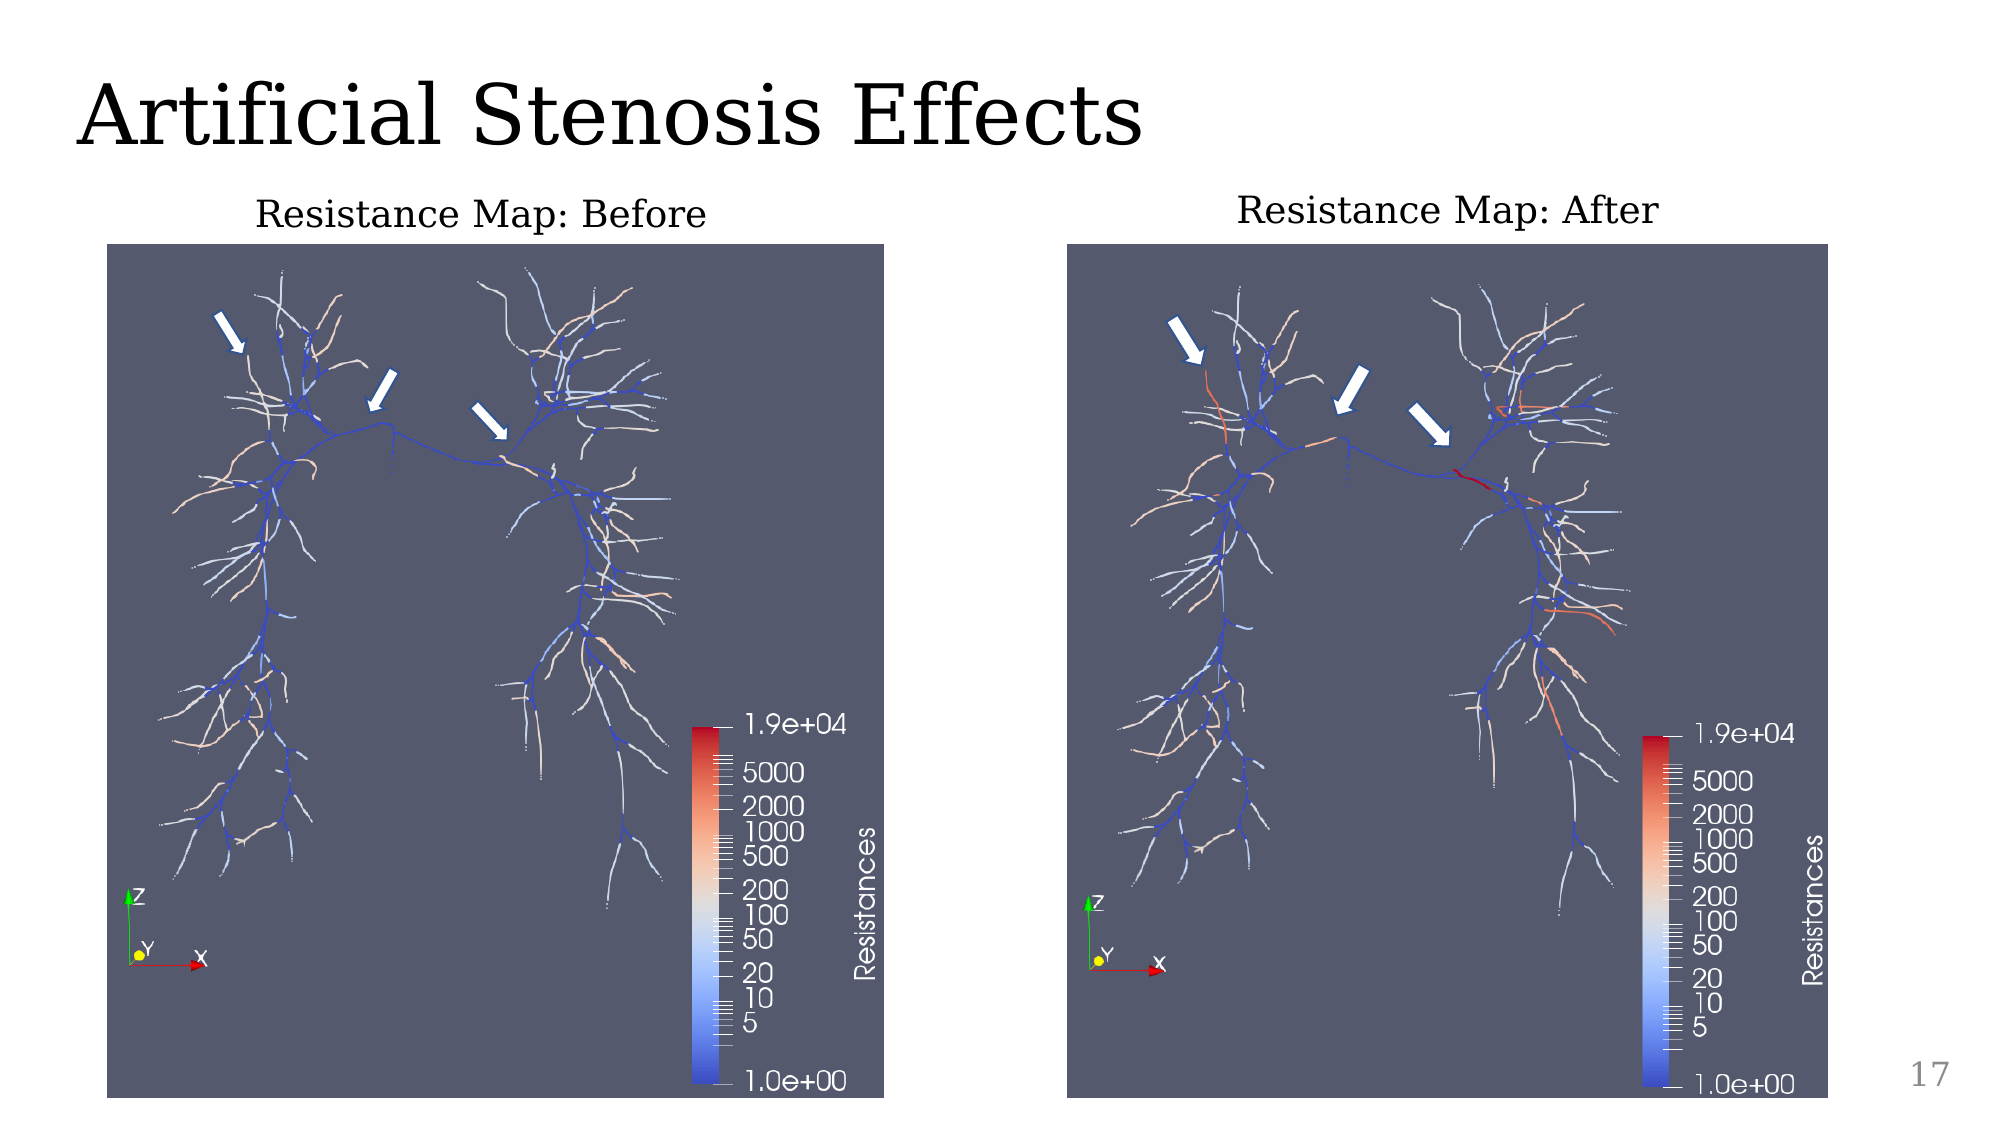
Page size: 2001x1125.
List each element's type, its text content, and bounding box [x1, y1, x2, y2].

text_box Resistance Map: After [1174, 179, 1722, 239]
title Artificial Stenosis Effects [62, 8, 1788, 226]
picture [107, 244, 884, 1098]
picture [1067, 244, 1828, 1098]
slide_number 17 [1516, 1042, 1967, 1103]
text_box Resistance Map: Before [207, 183, 756, 243]
